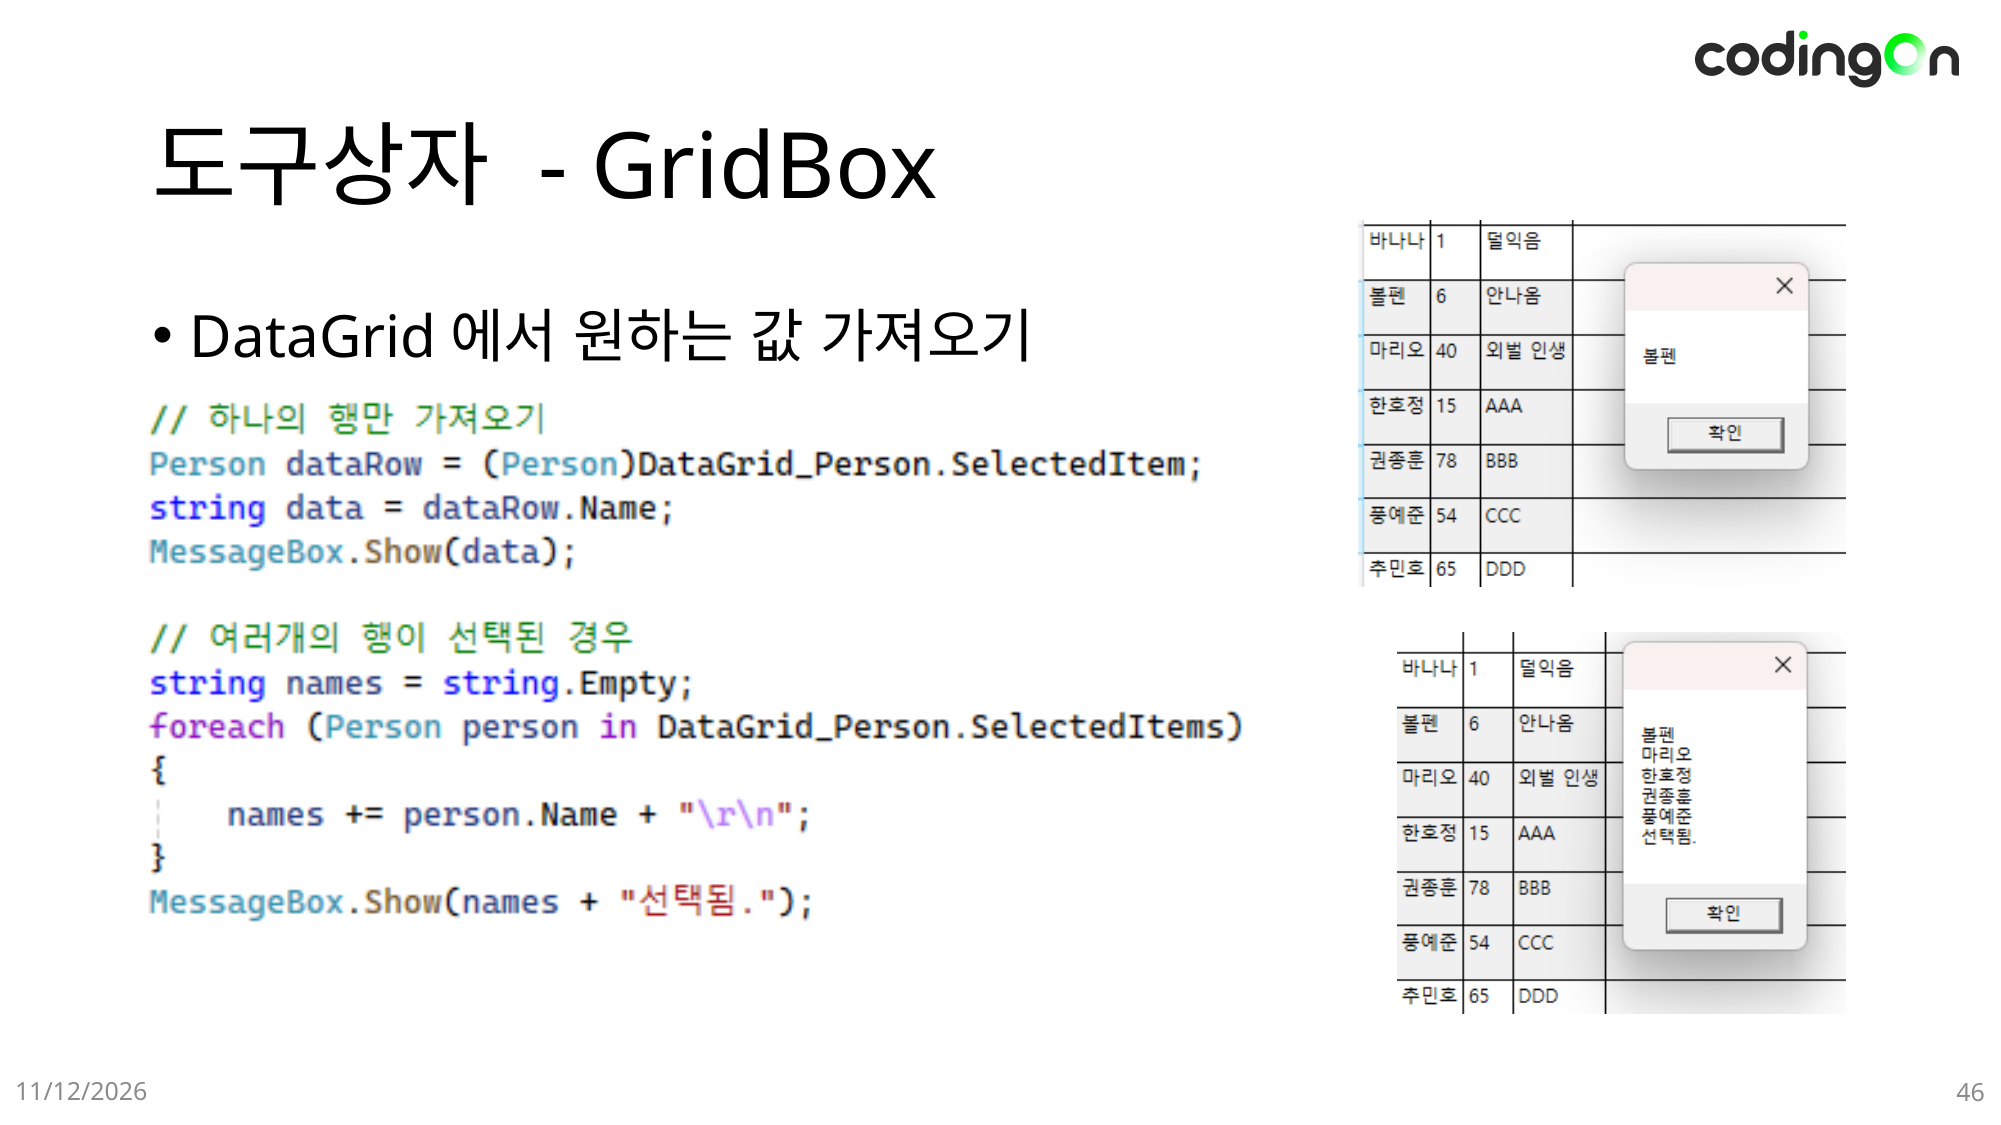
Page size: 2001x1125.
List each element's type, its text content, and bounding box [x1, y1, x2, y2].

picture [1695, 30, 1959, 88]
picture [1358, 220, 1846, 587]
title 도구상자 - GridBox [137, 59, 1863, 278]
slide_number 01-12(Sun) [0, 1062, 450, 1123]
list DataGrid에서 원하는 값 가져오기 [137, 299, 1863, 1014]
picture [1397, 632, 1846, 1014]
slide_number 46 [1550, 1063, 2000, 1124]
picture [137, 386, 1262, 932]
